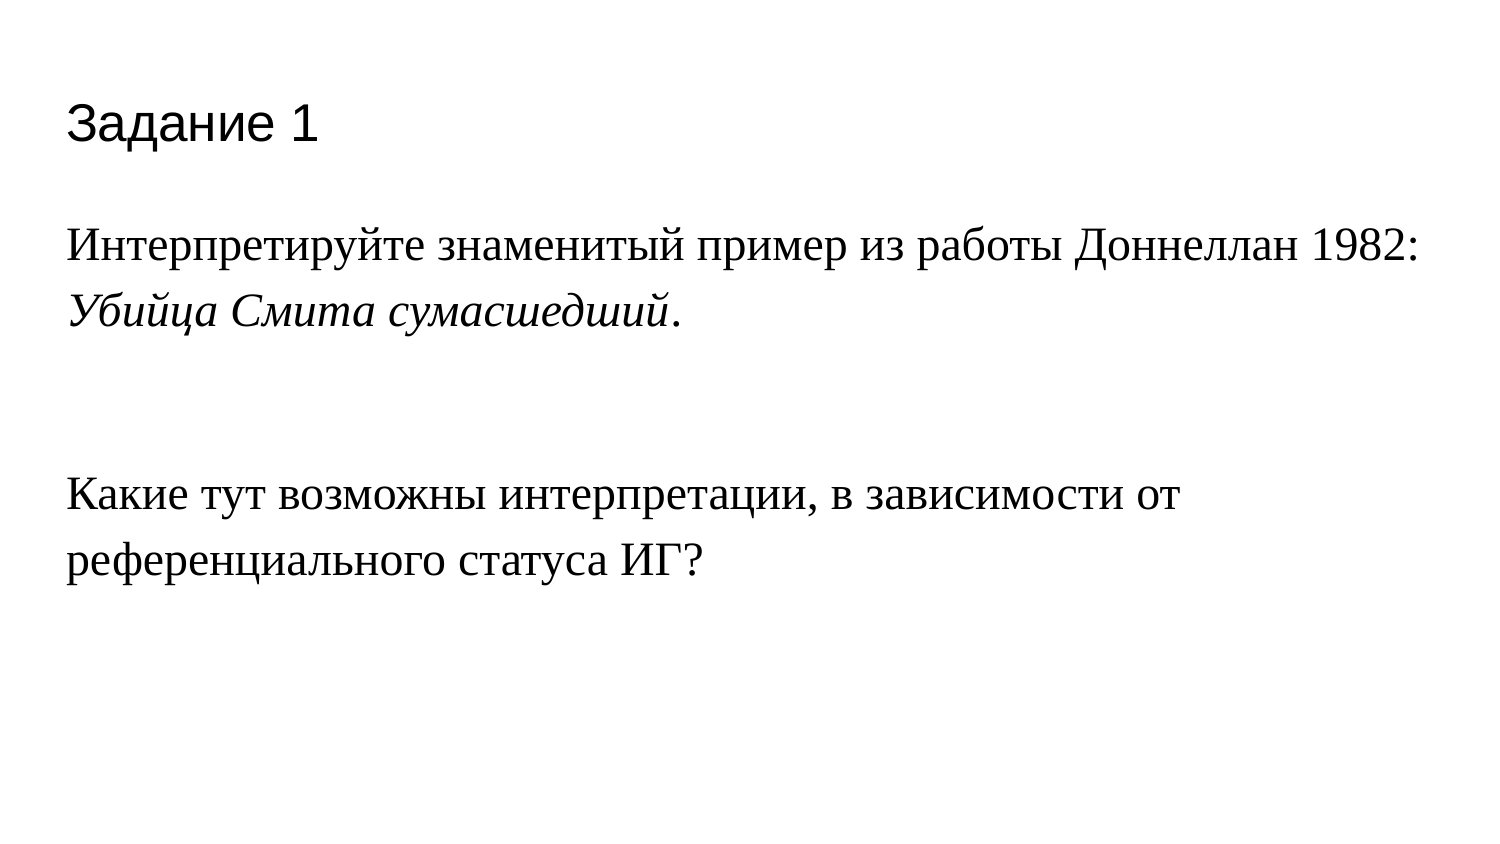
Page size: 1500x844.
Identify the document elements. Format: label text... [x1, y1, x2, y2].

list Интерпретируйте знаменитый пример из работы Доннеллан 1982: Убийца Смита сумасшедший. Какие тут возможны интерпретации, в зависимости от референциального статуса ИГ? [51, 189, 1449, 750]
title Задание 1 [51, 72, 1449, 167]
